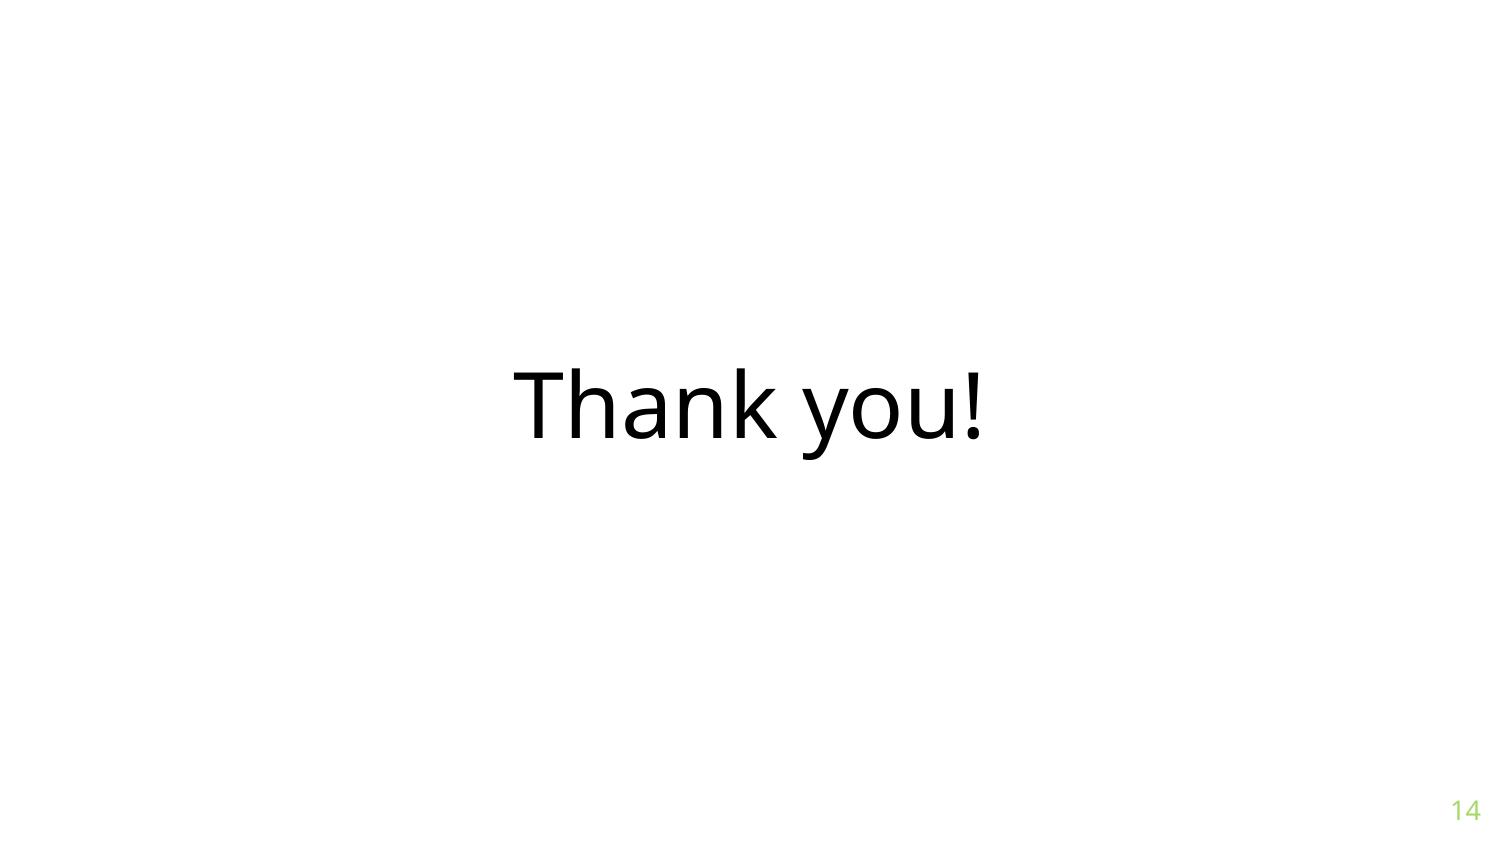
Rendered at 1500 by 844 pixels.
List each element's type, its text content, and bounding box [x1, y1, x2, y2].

text_box Thank you! [499, 339, 1001, 465]
slide_number 14 [1391, 779, 1482, 844]
